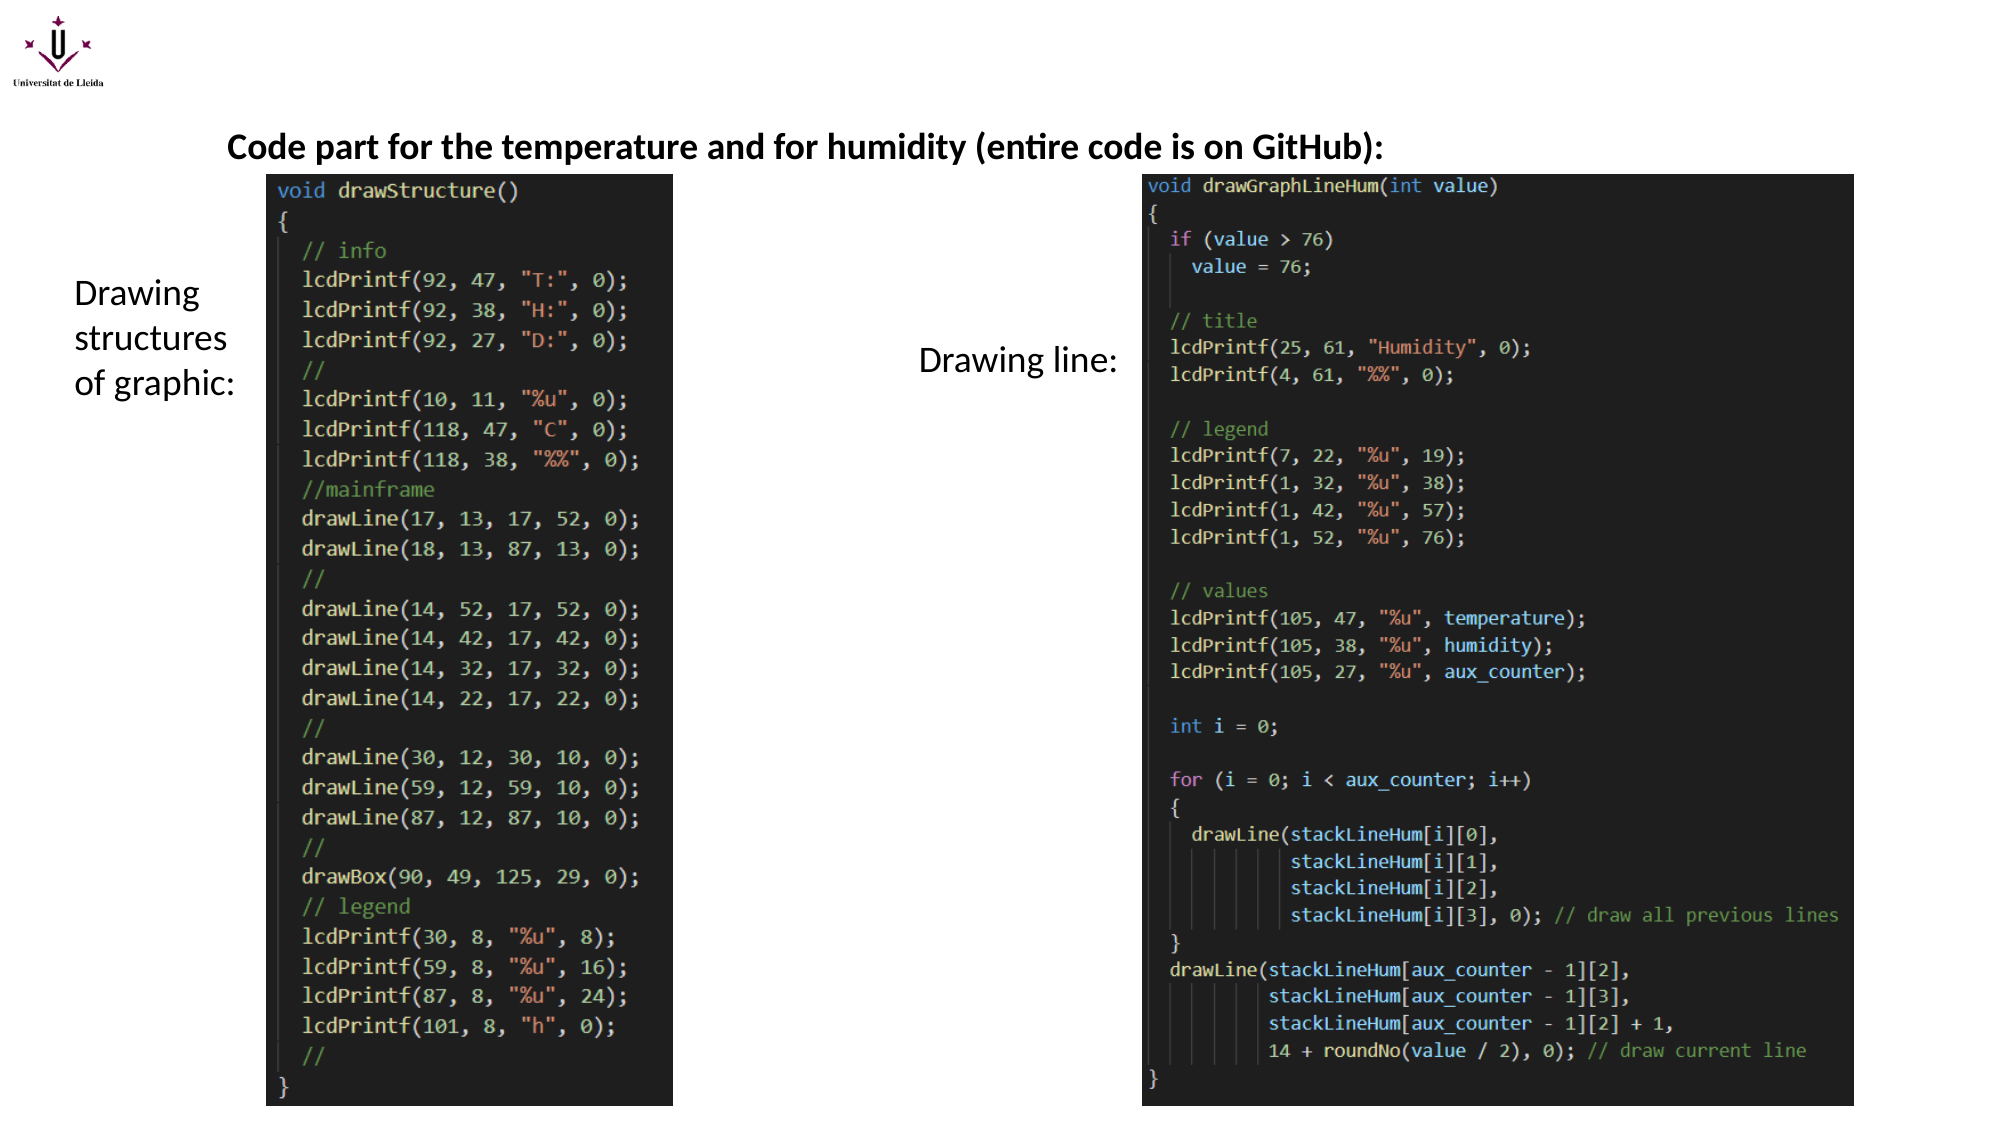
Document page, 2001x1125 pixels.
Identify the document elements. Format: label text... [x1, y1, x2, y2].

picture [1142, 174, 1855, 1106]
text_box Drawing structures of graphic: [59, 260, 261, 411]
picture [266, 173, 673, 1107]
text_box Drawing line: [903, 327, 1136, 388]
text_box Code part for the temperature and for humidity (entire code is on GitHub): [212, 114, 1410, 175]
picture [12, 16, 104, 88]
